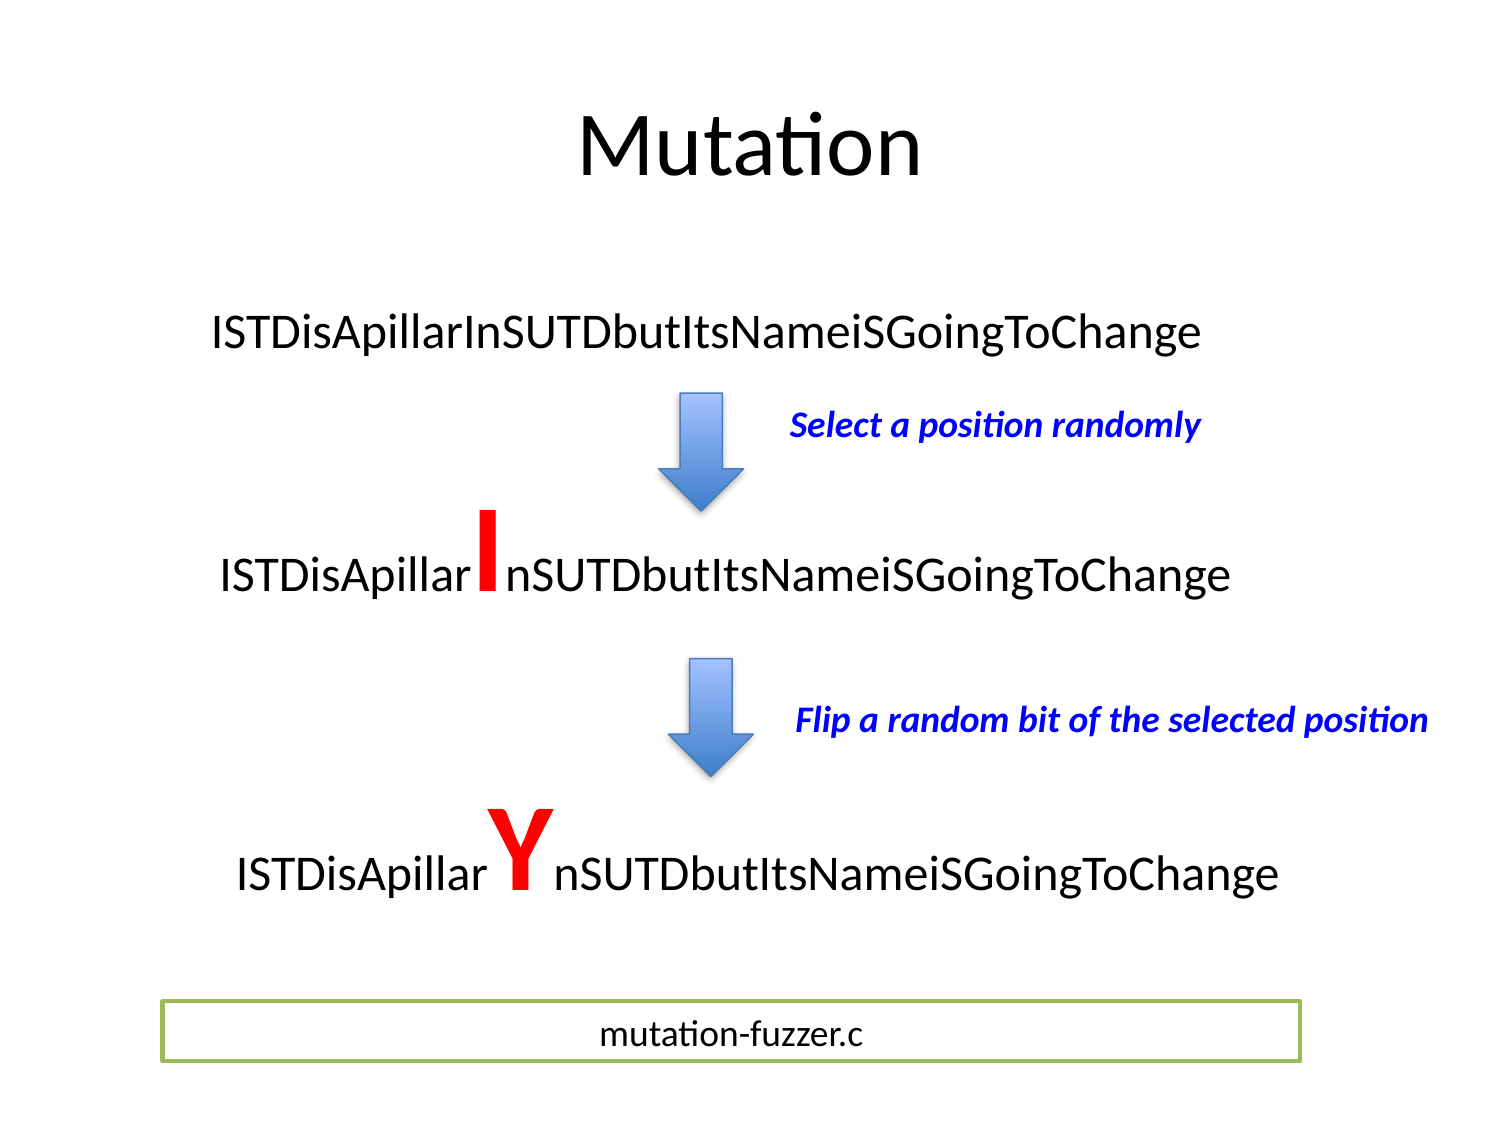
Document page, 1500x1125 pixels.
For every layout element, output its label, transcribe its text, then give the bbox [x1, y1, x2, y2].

text_box Select a position randomly [775, 393, 1226, 453]
text_box ISTDisApillarInSUTDbutItsNameiSGoingToChange [204, 459, 1409, 624]
title Mutation [75, 45, 1425, 233]
text_box [667, 657, 755, 758]
text_box ISTDisApillarInSUTDbutItsNameiSGoingToChange [196, 290, 1400, 366]
text_box [658, 392, 745, 512]
text_box Flip a random bit of the selected position [780, 687, 1445, 748]
text_box ISTDisApillarYnSUTDbutItsNameiSGoingToChange [221, 758, 1425, 924]
text_box mutation-fuzzer.c [160, 999, 1302, 1063]
